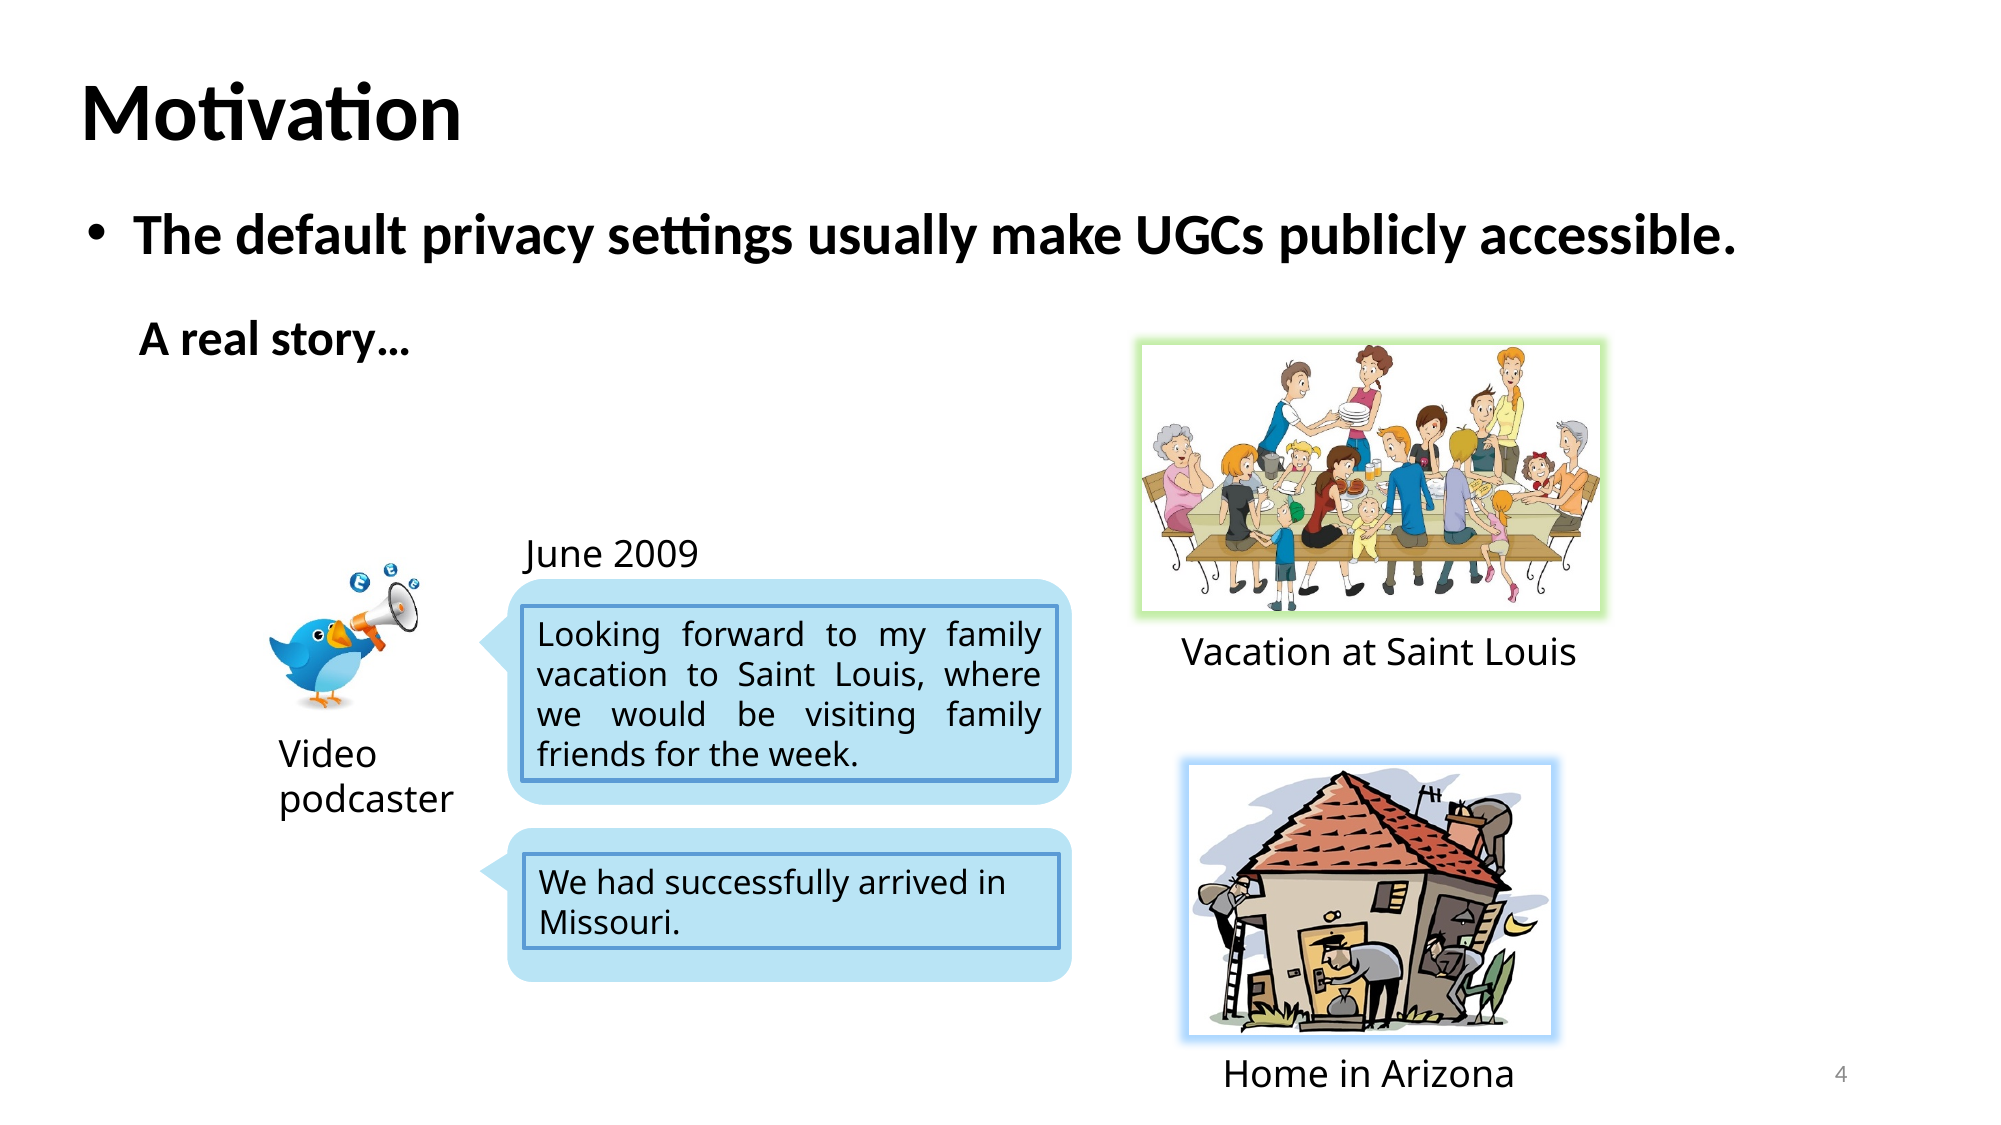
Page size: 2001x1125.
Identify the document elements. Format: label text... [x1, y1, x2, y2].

text_box Vacation at Saint Louis [1166, 620, 1593, 681]
text_box Home in Arizona [1207, 1047, 1531, 1103]
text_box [505, 826, 1074, 984]
picture [1142, 345, 1600, 612]
text_box June 2009 [510, 522, 715, 577]
slide_number 4 [1531, 1042, 1863, 1103]
text_box A real story… [124, 298, 1125, 374]
text_box Motivation [59, 49, 1641, 165]
text_box The default privacy settings usually make UGCs publicly accessible. [71, 189, 1763, 275]
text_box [505, 577, 1074, 807]
picture [1189, 765, 1551, 1035]
text_box Video podcaster [263, 722, 473, 827]
picture [263, 557, 426, 719]
